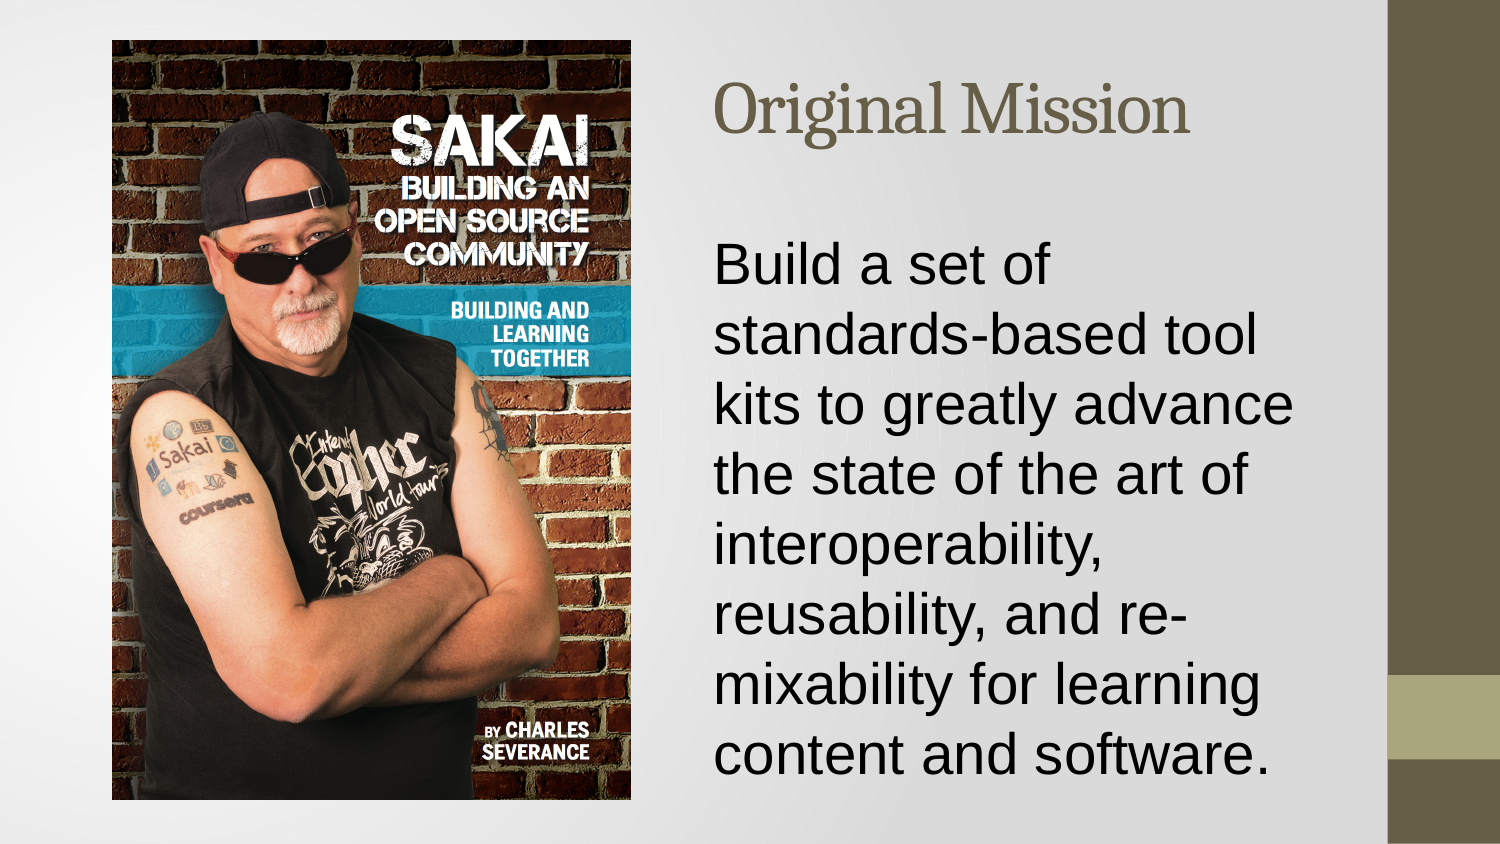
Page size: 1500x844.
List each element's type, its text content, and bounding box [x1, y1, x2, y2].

picture [111, 40, 631, 801]
title Original Mission [698, 33, 1325, 175]
text_box Build a set of standards-based tool kits to greatly advance the state of the art of interoperability, reusability, and re-mixability for learning content and software. [698, 219, 1325, 794]
